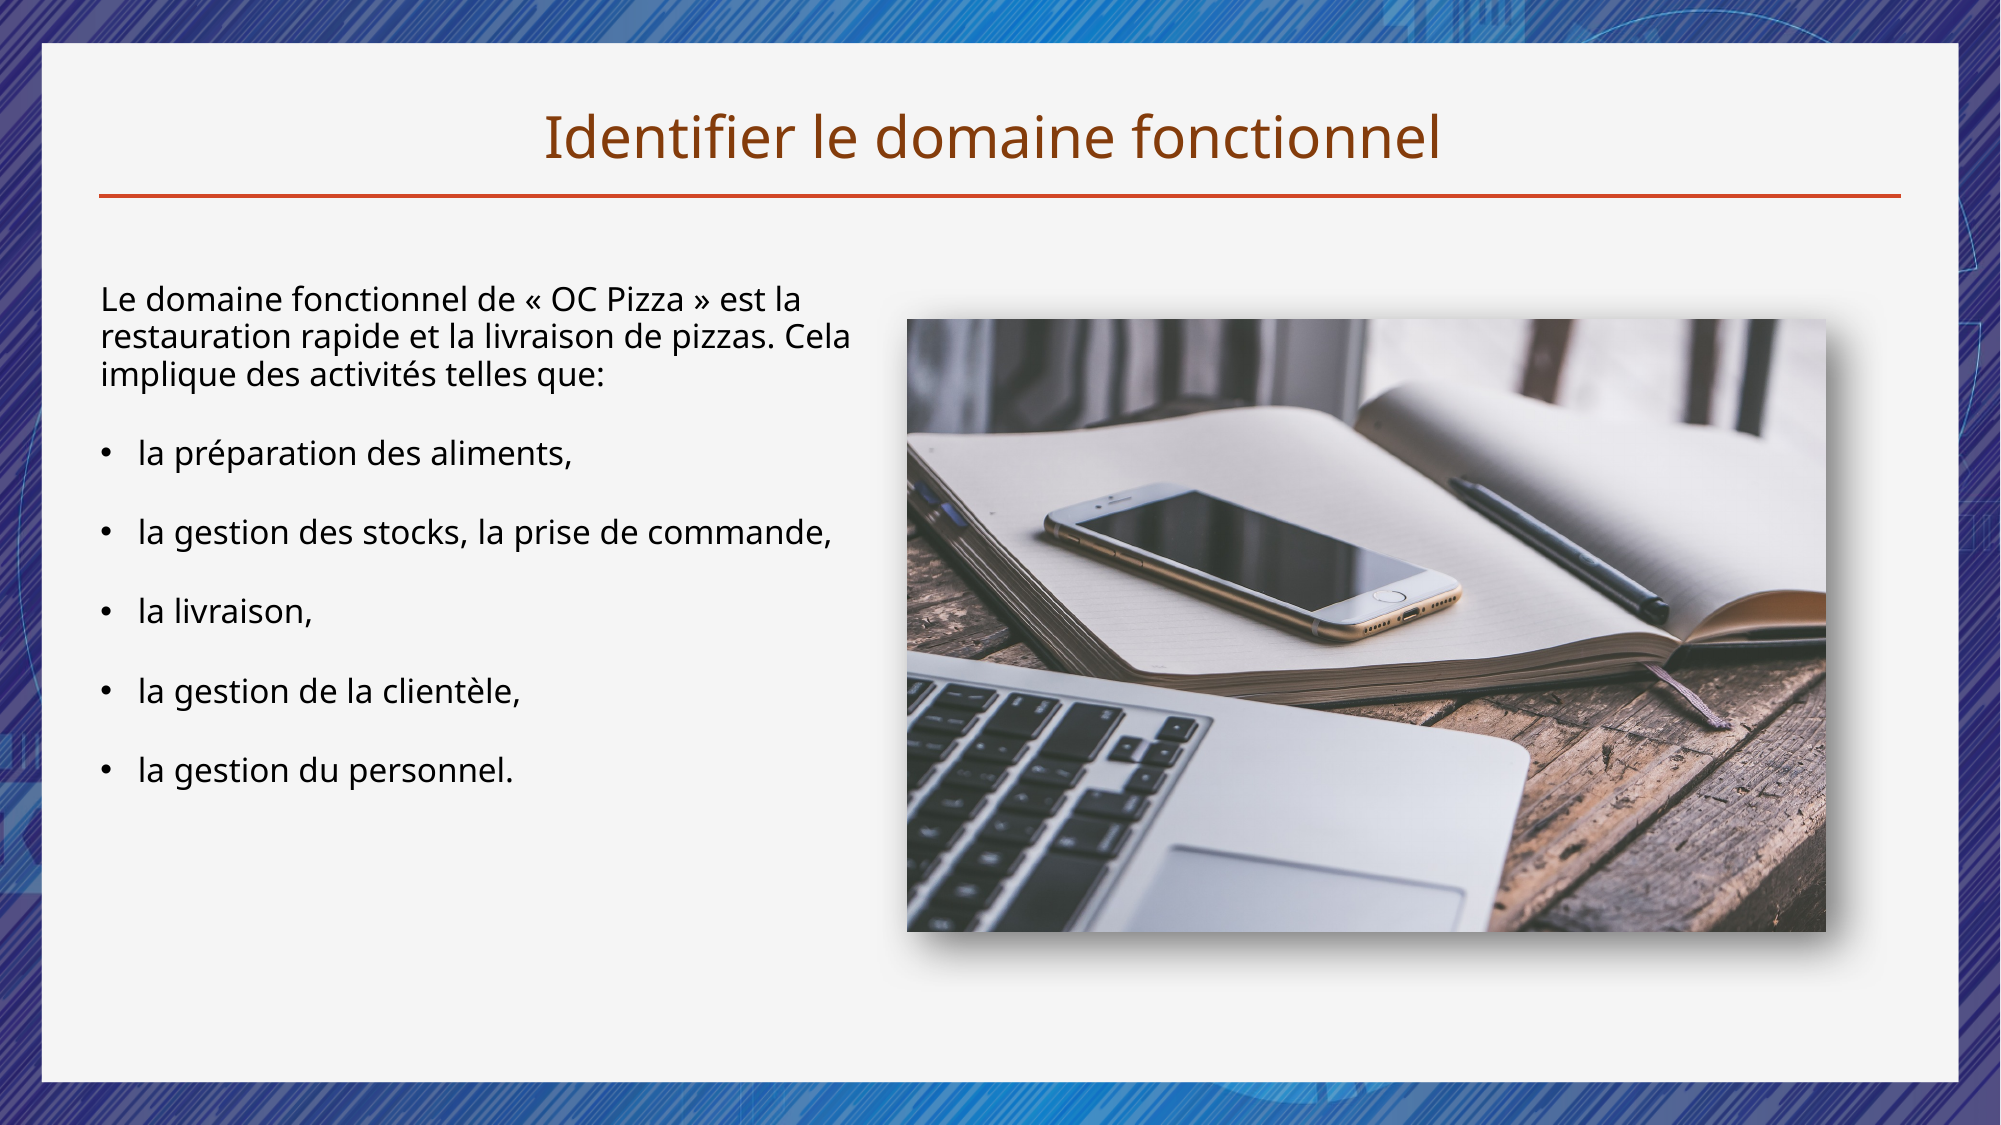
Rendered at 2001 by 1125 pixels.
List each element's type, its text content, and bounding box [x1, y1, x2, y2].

picture [0, 0, 2001, 1125]
text_box Le domaine fonctionnel de « OC Pizza » est la restauration rapide et la livraison de pizzas. Cela implique des activités telles que: la préparation des aliments, la gestion des stocks, la prise de commande, la livraison, la gestion de la clientèle, la gestion du personnel. [85, 273, 873, 932]
title Identifier le domaine fonctionnel [85, 73, 1916, 179]
